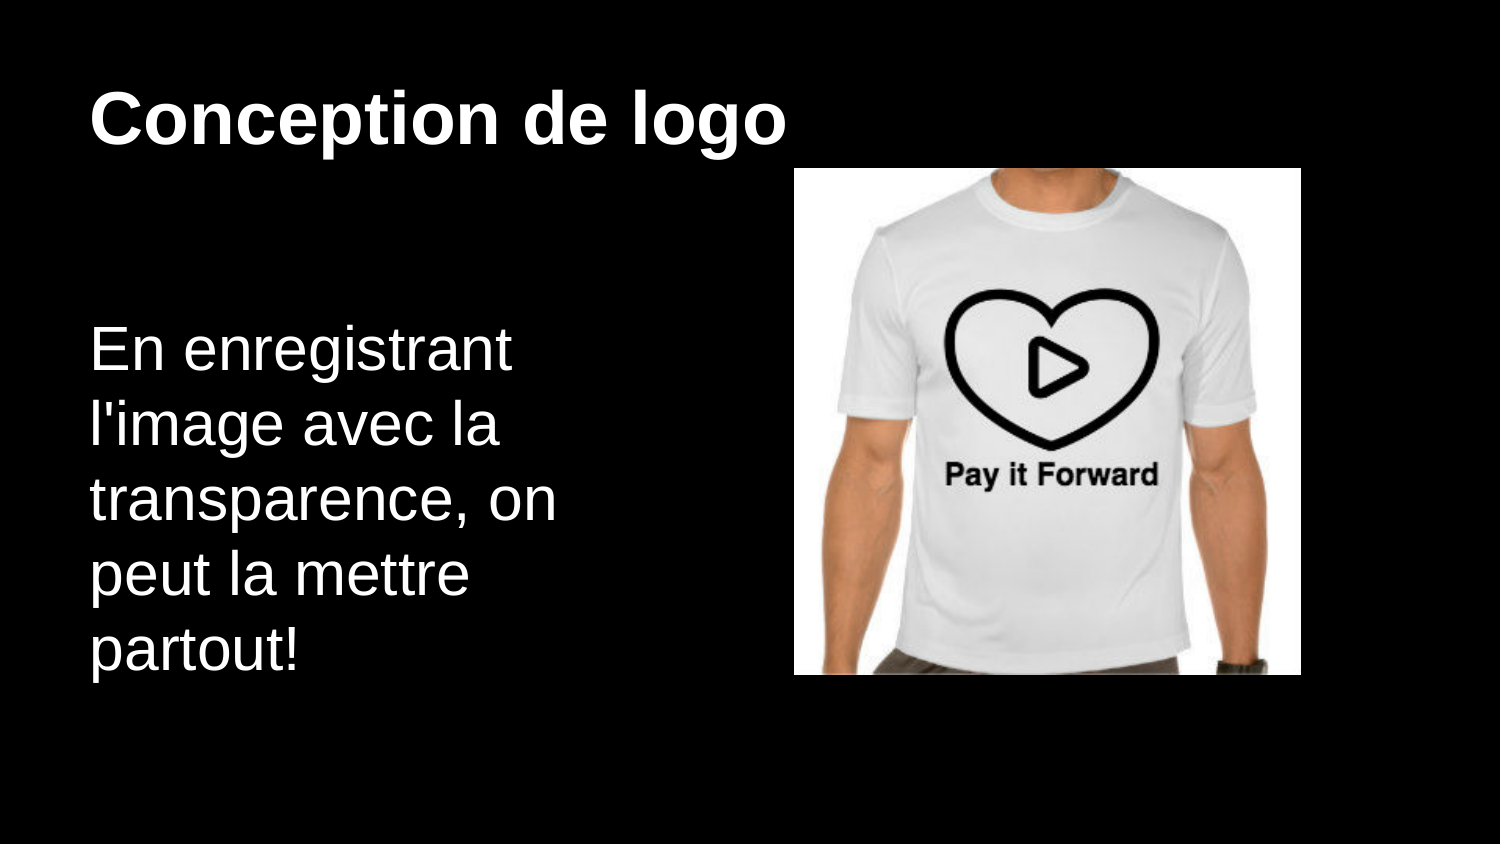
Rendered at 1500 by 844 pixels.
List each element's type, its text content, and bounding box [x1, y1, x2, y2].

text_box Conception de logo [74, 33, 1425, 175]
text_box En enregistrant l'image avec la transparence, on peut la mettre partout! [74, 293, 649, 551]
picture [793, 168, 1301, 676]
